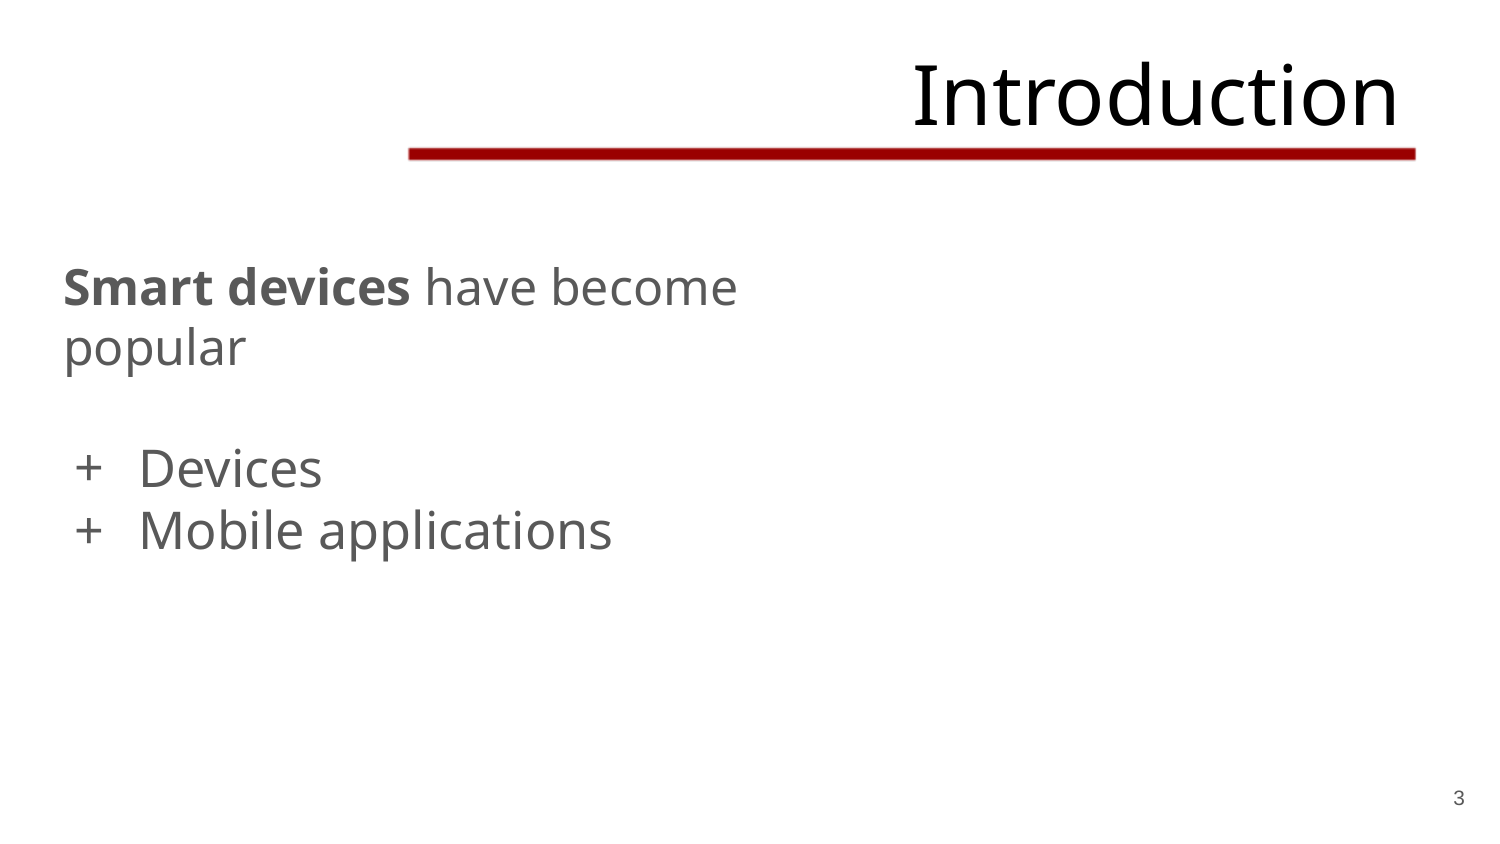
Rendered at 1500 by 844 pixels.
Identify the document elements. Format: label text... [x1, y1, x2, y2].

picture [401, 144, 1417, 168]
subtitle Introduction [76, 27, 1417, 158]
slide_number ‹#› [1389, 764, 1480, 830]
text_box Smart devices have become popular Devices Mobile applications [48, 205, 909, 819]
